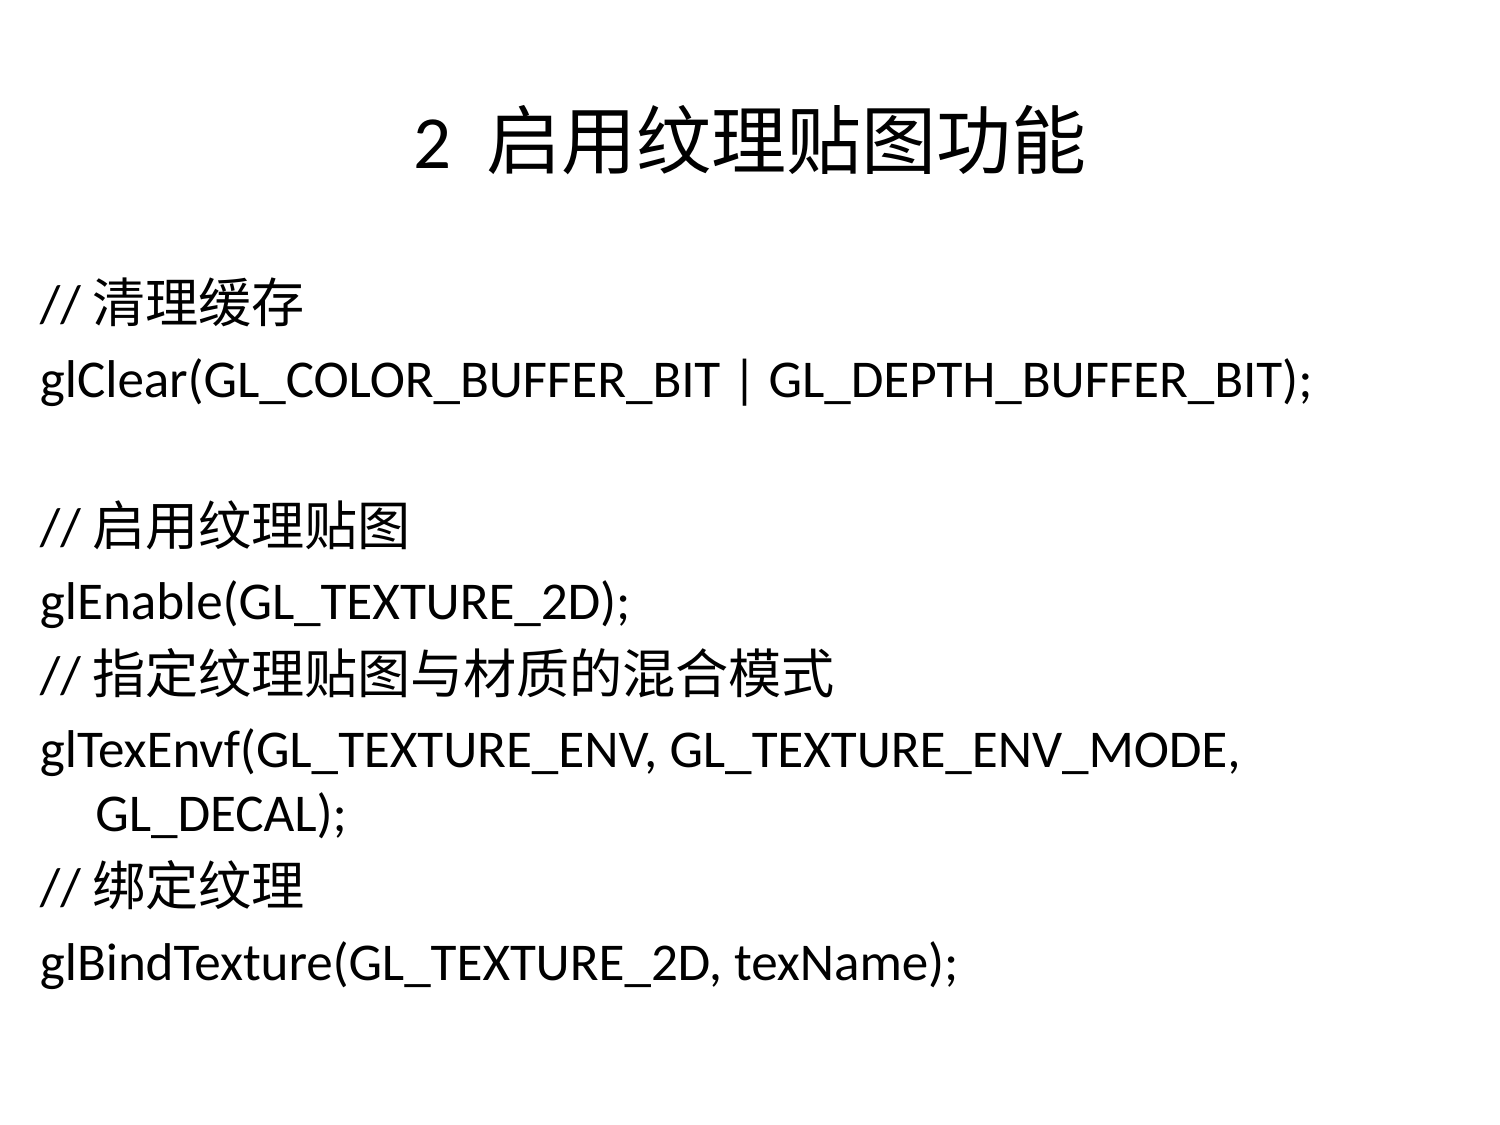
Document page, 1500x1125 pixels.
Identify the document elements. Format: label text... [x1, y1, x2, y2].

list //清理缓存 glClear(GL_COLOR_BUFFER_BIT | GL_DEPTH_BUFFER_BIT); //启用纹理贴图 glEnable(GL_TEXTURE_2D); //指定纹理贴图与材质的混合模式 glTexEnvf(GL_TEXTURE_ENV, GL_TEXTURE_ENV_MODE, GL_DECAL); //绑定纹理 glBindTexture(GL_TEXTURE_2D, texName); [24, 262, 1463, 1005]
title 2 启用纹理贴图功能 [75, 45, 1425, 233]
